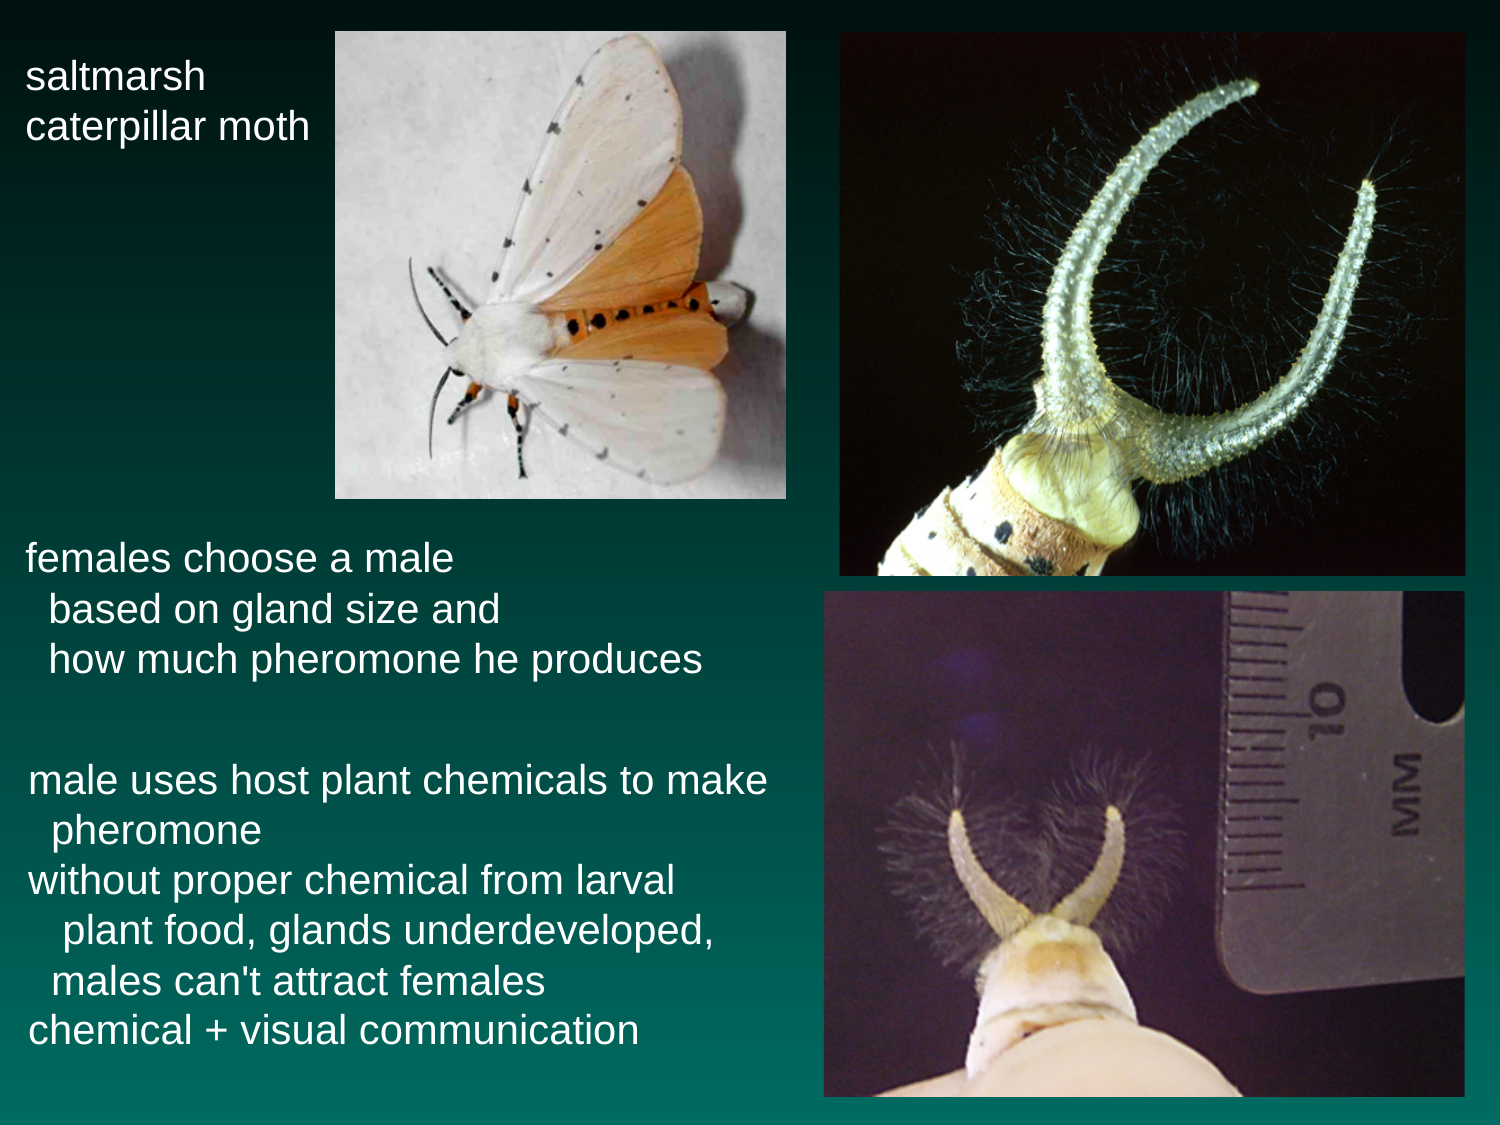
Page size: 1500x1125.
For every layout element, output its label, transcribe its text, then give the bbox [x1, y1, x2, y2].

text_box saltmarsh caterpillar moth [10, 41, 330, 157]
picture [823, 591, 1465, 1097]
picture [839, 31, 1466, 576]
picture [335, 31, 786, 499]
text_box male uses host plant chemicals to make pheromone without proper chemical from larval plant food, glands underdeveloped, males can't attract females chemical + visual communication [13, 745, 784, 1061]
text_box females choose a male based on gland size and how much pheromone he produces [10, 523, 1086, 689]
